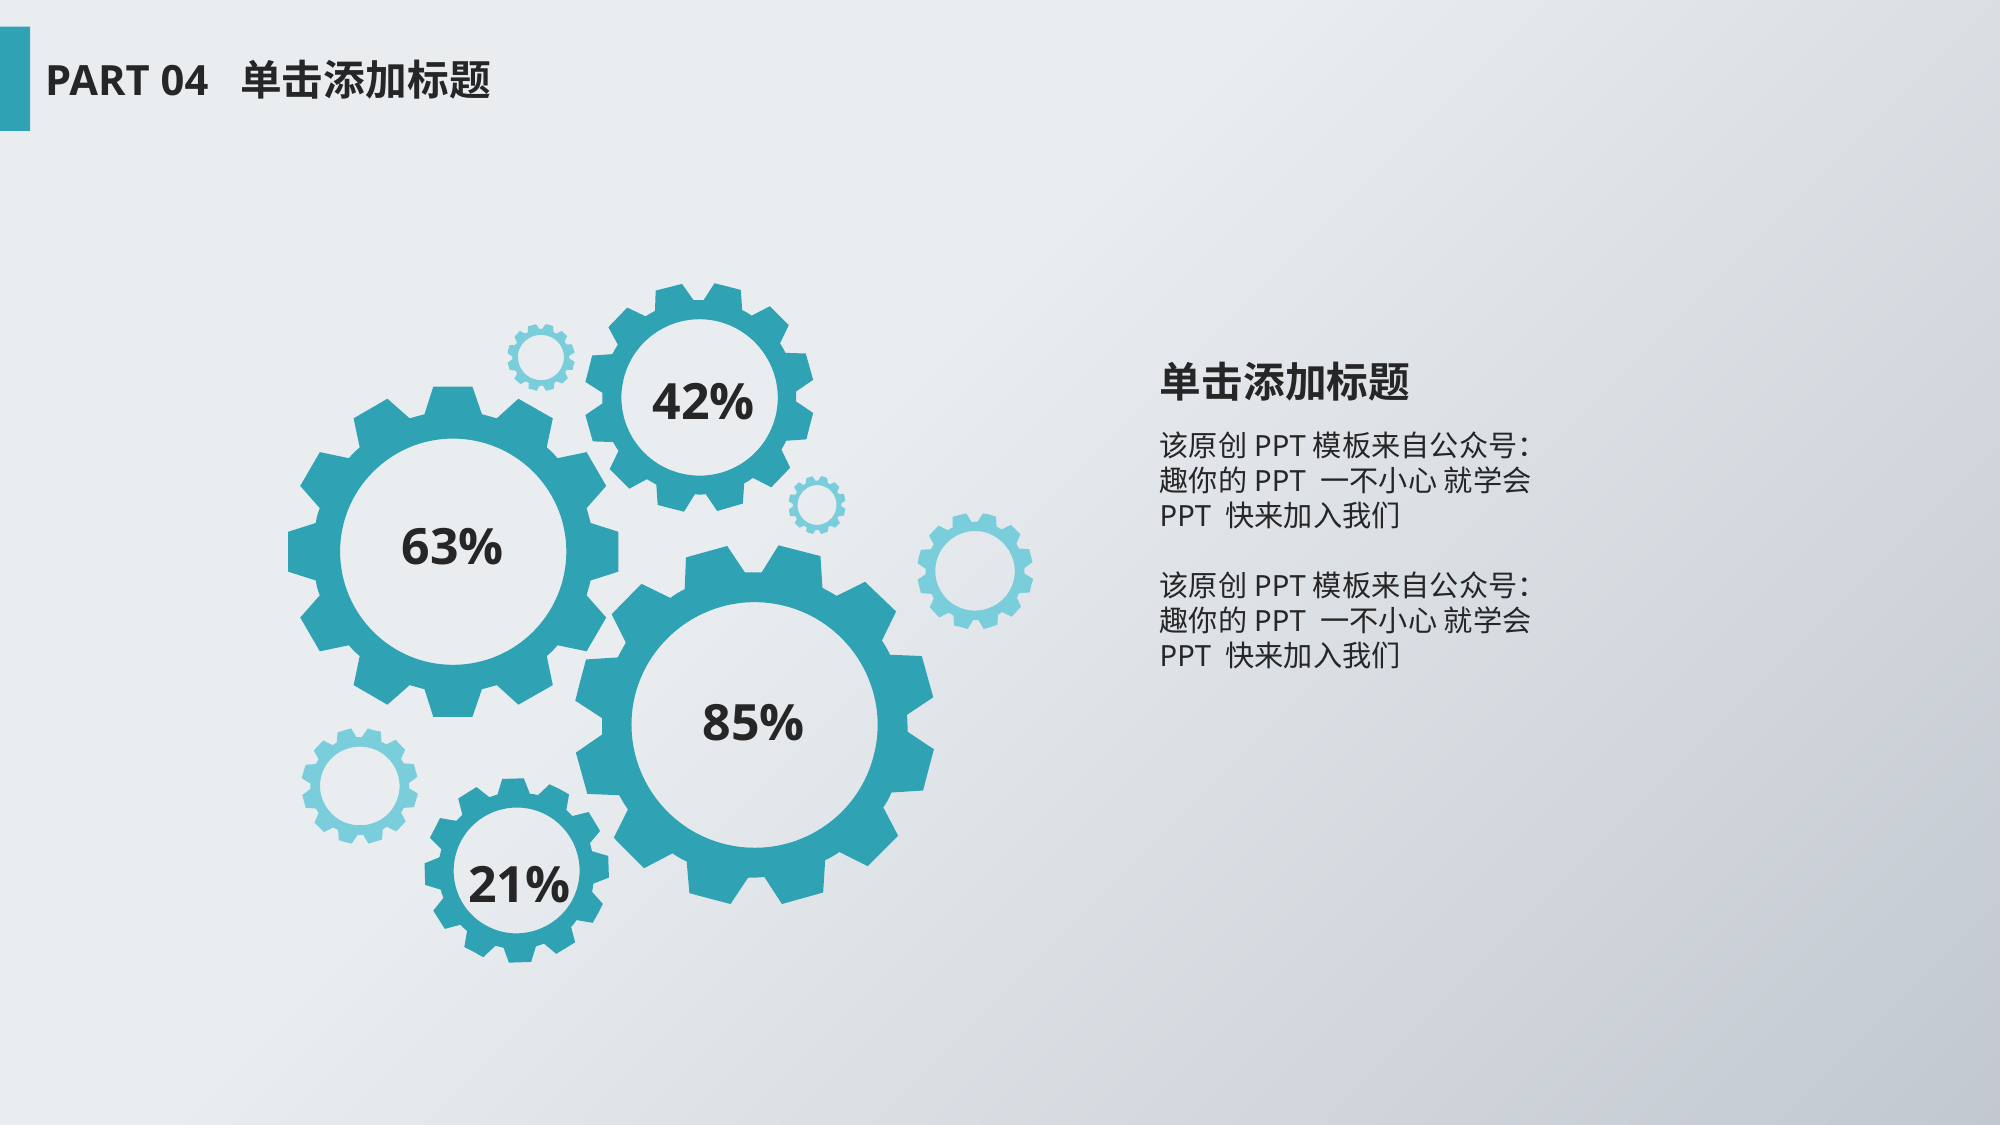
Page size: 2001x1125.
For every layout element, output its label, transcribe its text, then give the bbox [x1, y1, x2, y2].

text_box 85% [681, 678, 827, 751]
text_box [507, 324, 575, 391]
text_box [917, 513, 1034, 629]
text_box 63% [379, 502, 525, 575]
text_box 该原创PPT模板来自公众号：趣你的PPT 一不小心 就学会PPT 快来加入我们 该原创PPT模板来自公众号：趣你的PPT 一不小心 就学会PPT 快来加入我们 [1144, 419, 1585, 680]
text_box [575, 545, 934, 905]
text_box 单击添加标题 [1144, 357, 1492, 404]
text_box 21% [446, 840, 592, 913]
text_box [288, 386, 619, 717]
text_box [788, 476, 846, 534]
text_box 42% [631, 357, 777, 430]
text_box [301, 728, 418, 844]
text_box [0, 26, 753, 131]
text_box [424, 778, 609, 963]
text_box [585, 283, 814, 512]
